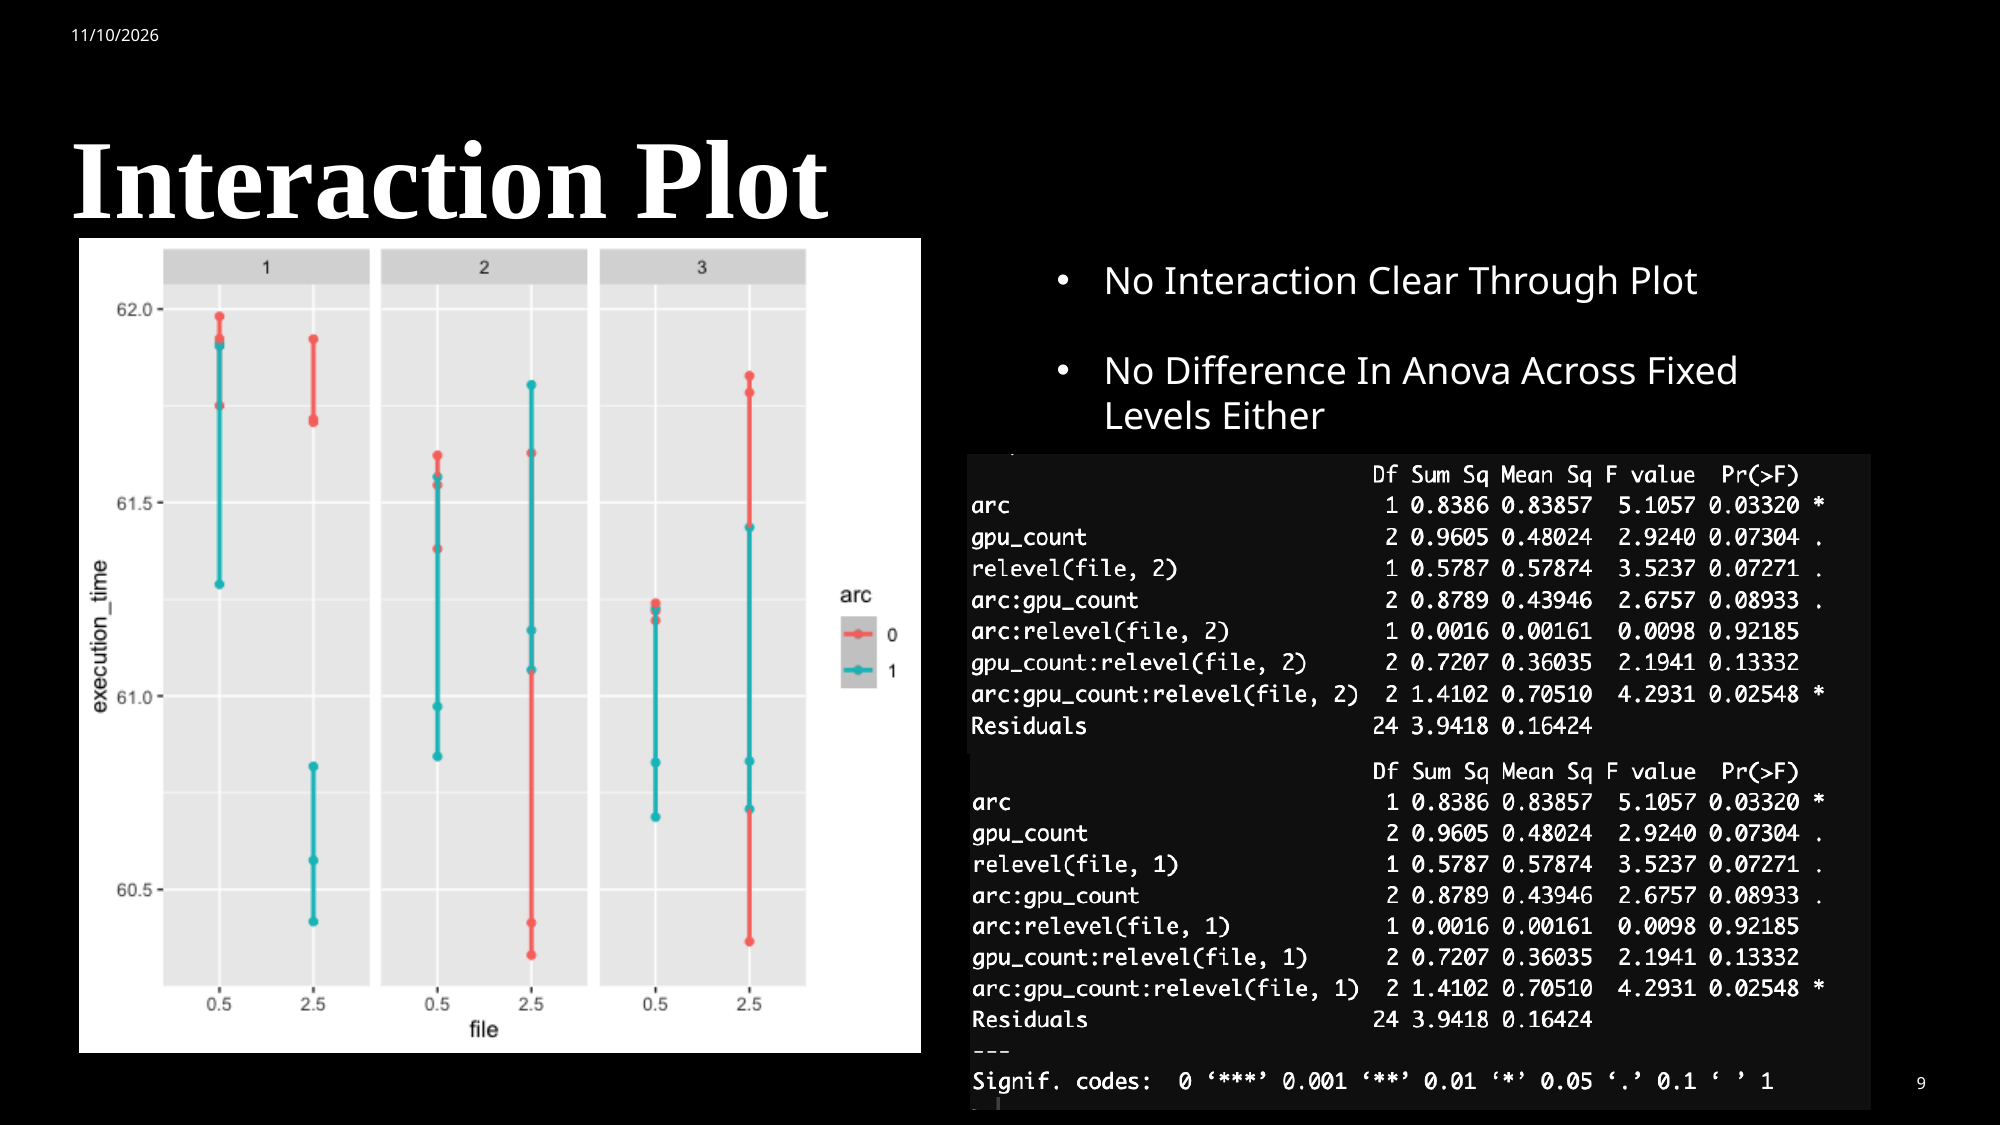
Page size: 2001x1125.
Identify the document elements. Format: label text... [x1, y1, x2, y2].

text_box No Interaction Clear Through Plot No Difference In Anova Across Fixed Levels Either [1041, 249, 1774, 445]
picture [79, 238, 921, 1053]
picture [967, 454, 1871, 1111]
list Interaction Plot [55, 71, 1558, 188]
slide_number 9 [1870, 1054, 1942, 1114]
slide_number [55, 10, 506, 63]
